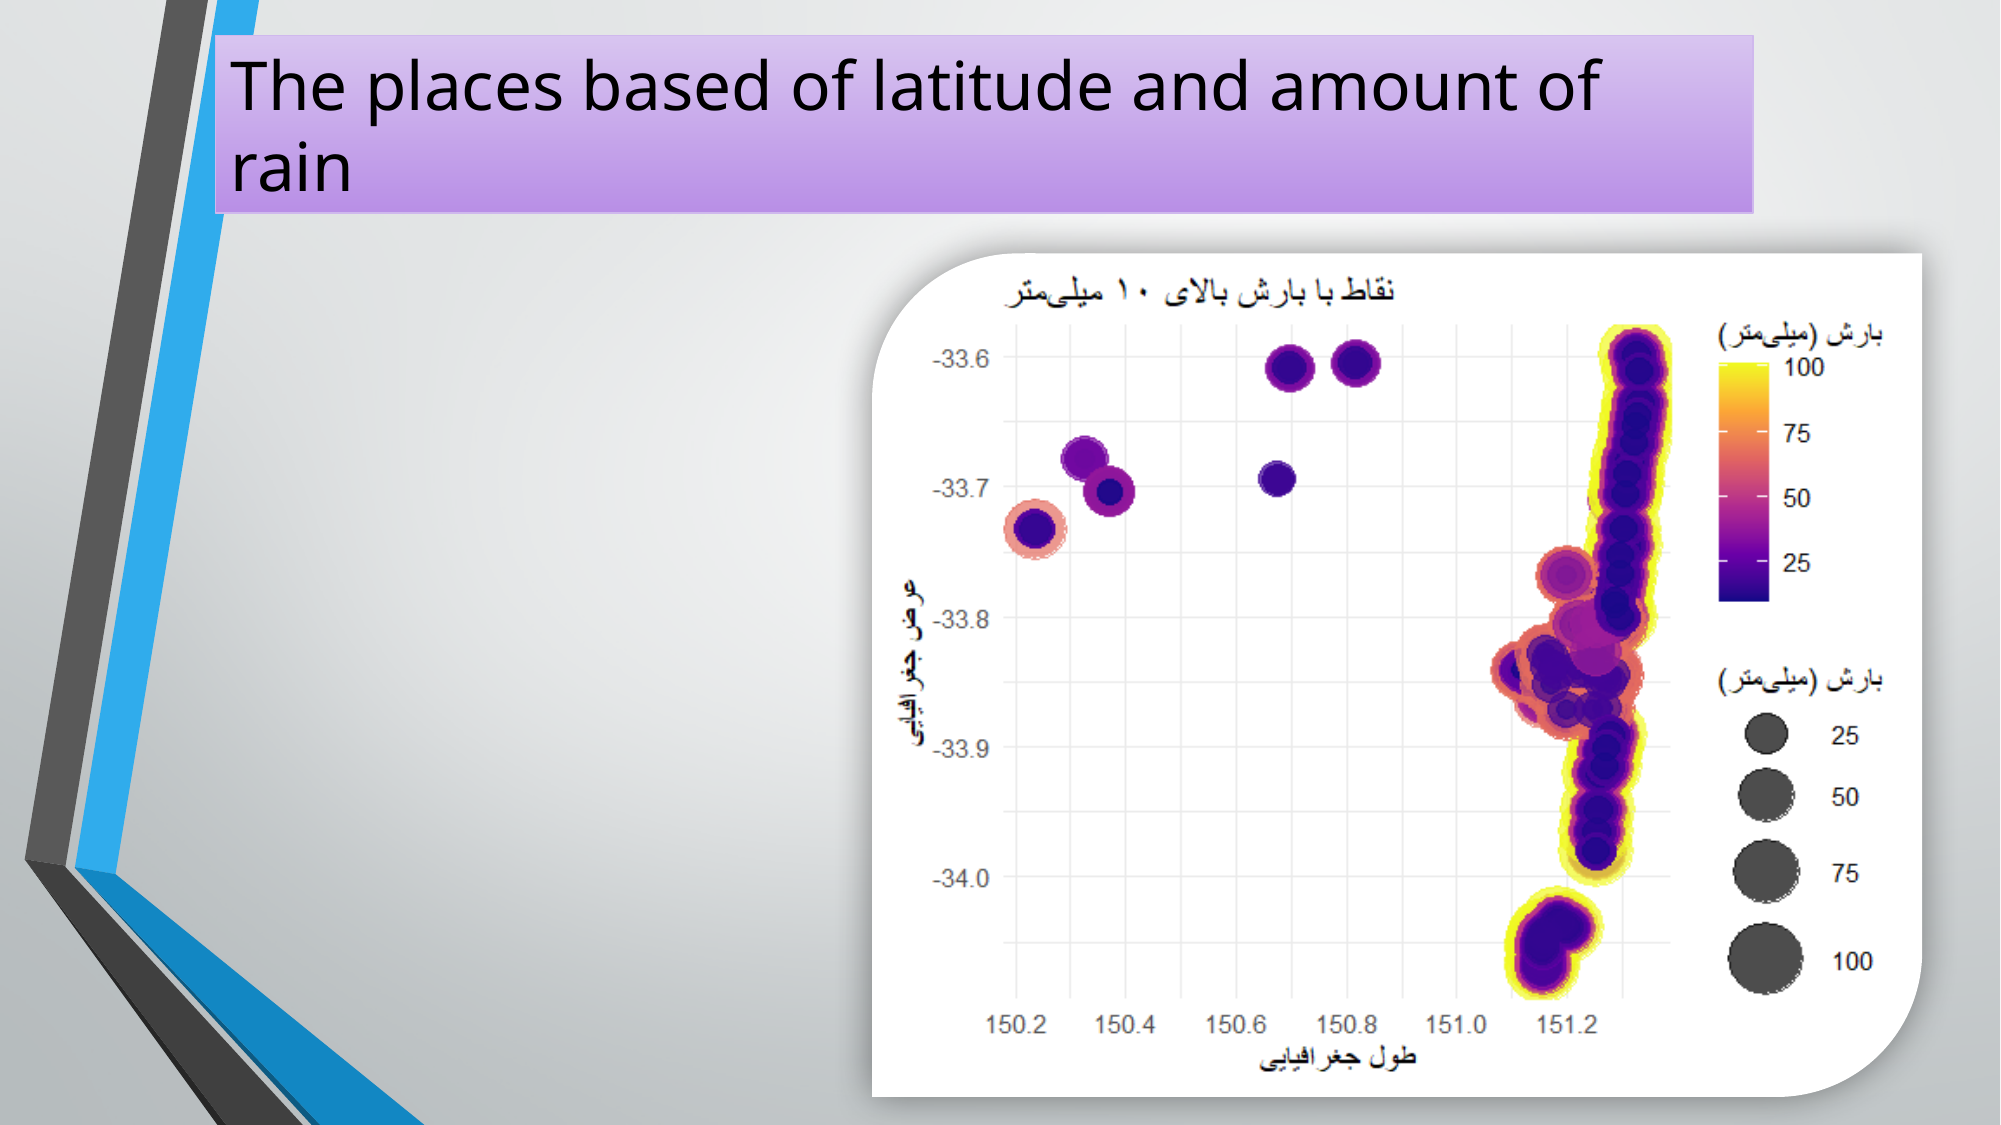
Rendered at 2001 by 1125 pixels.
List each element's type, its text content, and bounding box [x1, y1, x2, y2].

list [879, 260, 1916, 1090]
title The places based of latitude and amount of rain [215, 35, 1754, 214]
